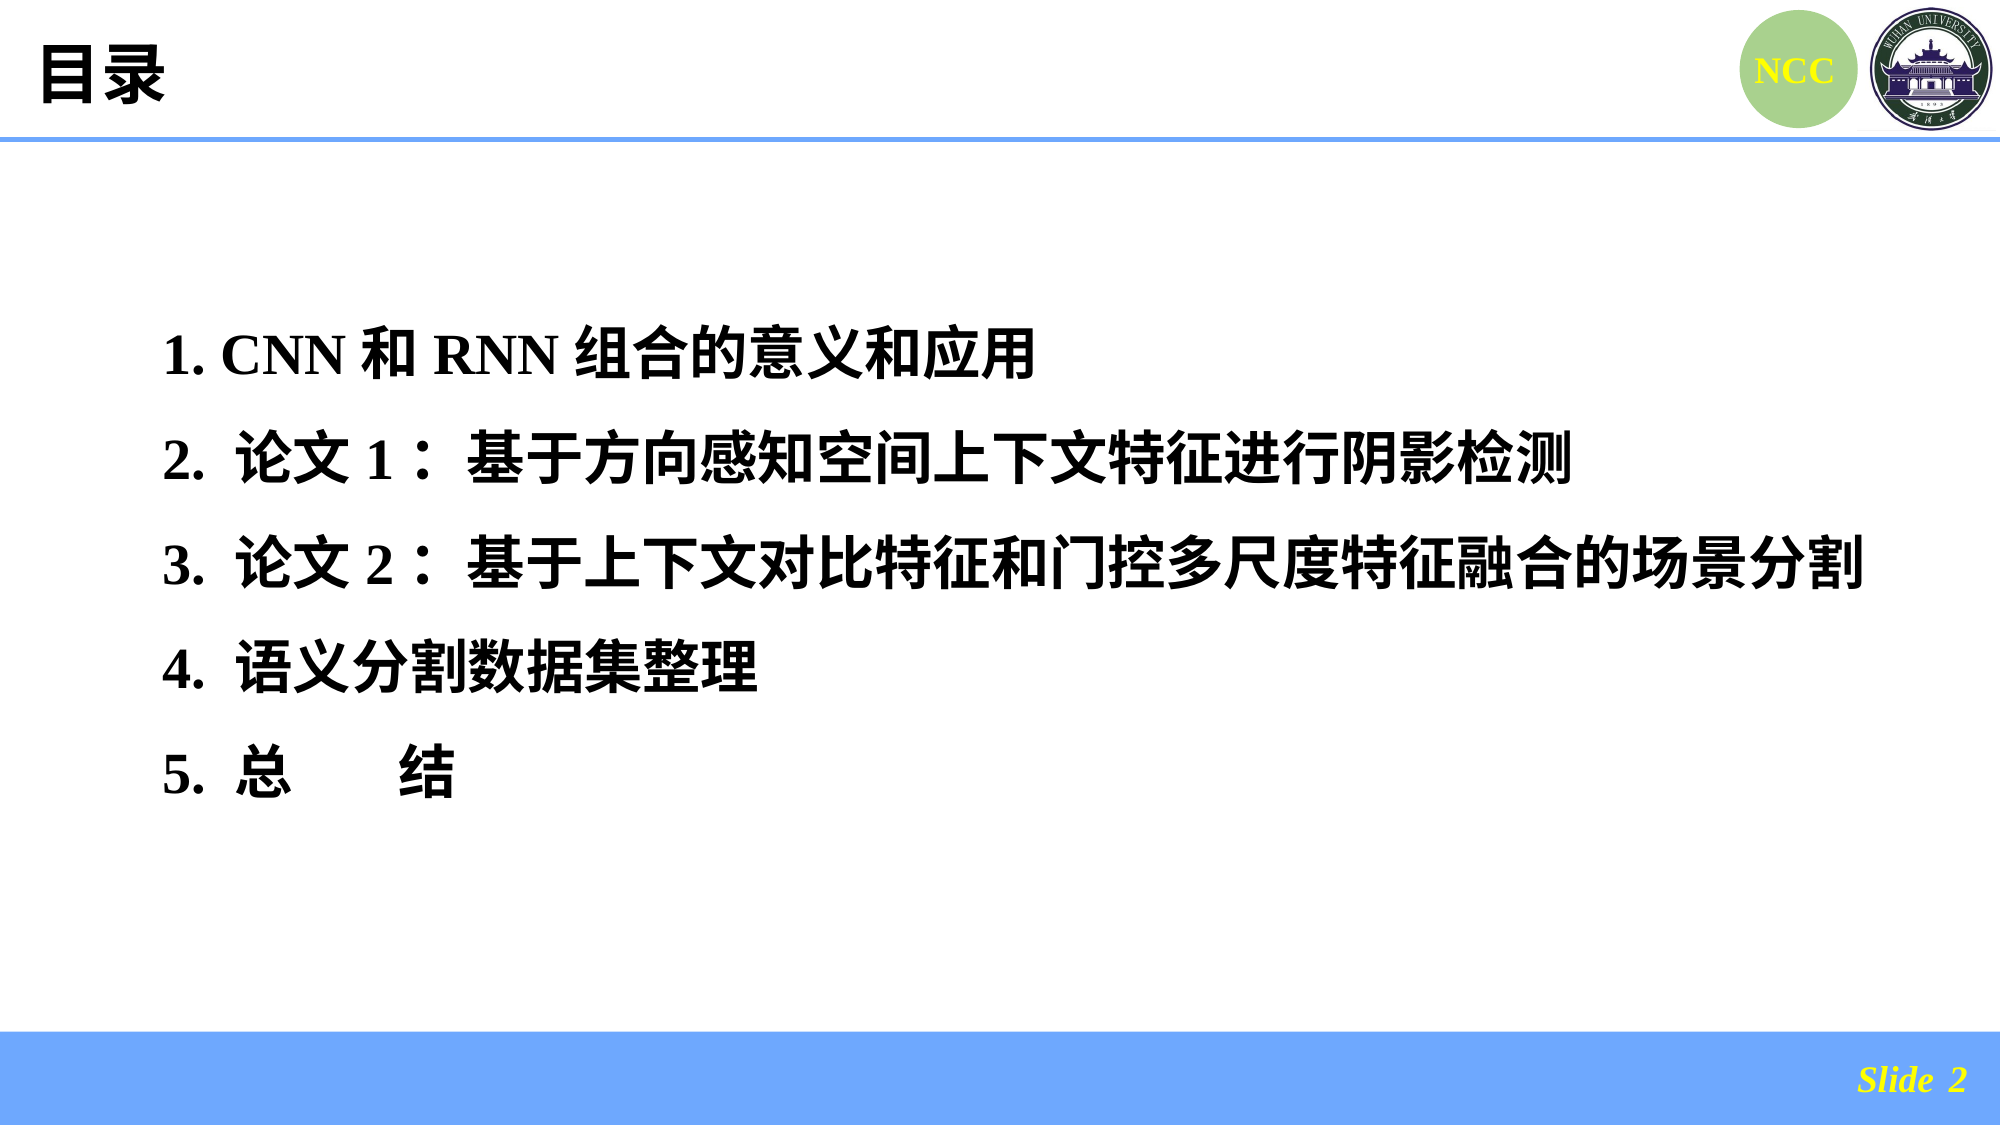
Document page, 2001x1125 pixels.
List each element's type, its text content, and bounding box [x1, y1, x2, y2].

text_box 2 [1934, 1047, 2000, 1107]
picture [1857, 7, 1996, 131]
text_box 1. CNN和RNN组合的意义和应用 2. 论文1：基于方向感知空间上下文特征进行阴影检测 3. 论文2：基于上下文对比特征和门控多尺度特征融合的场景分割 4. 语义分割数据集整理 5. 总 结 [147, 273, 1935, 813]
text_box 目录 [19, 24, 431, 120]
